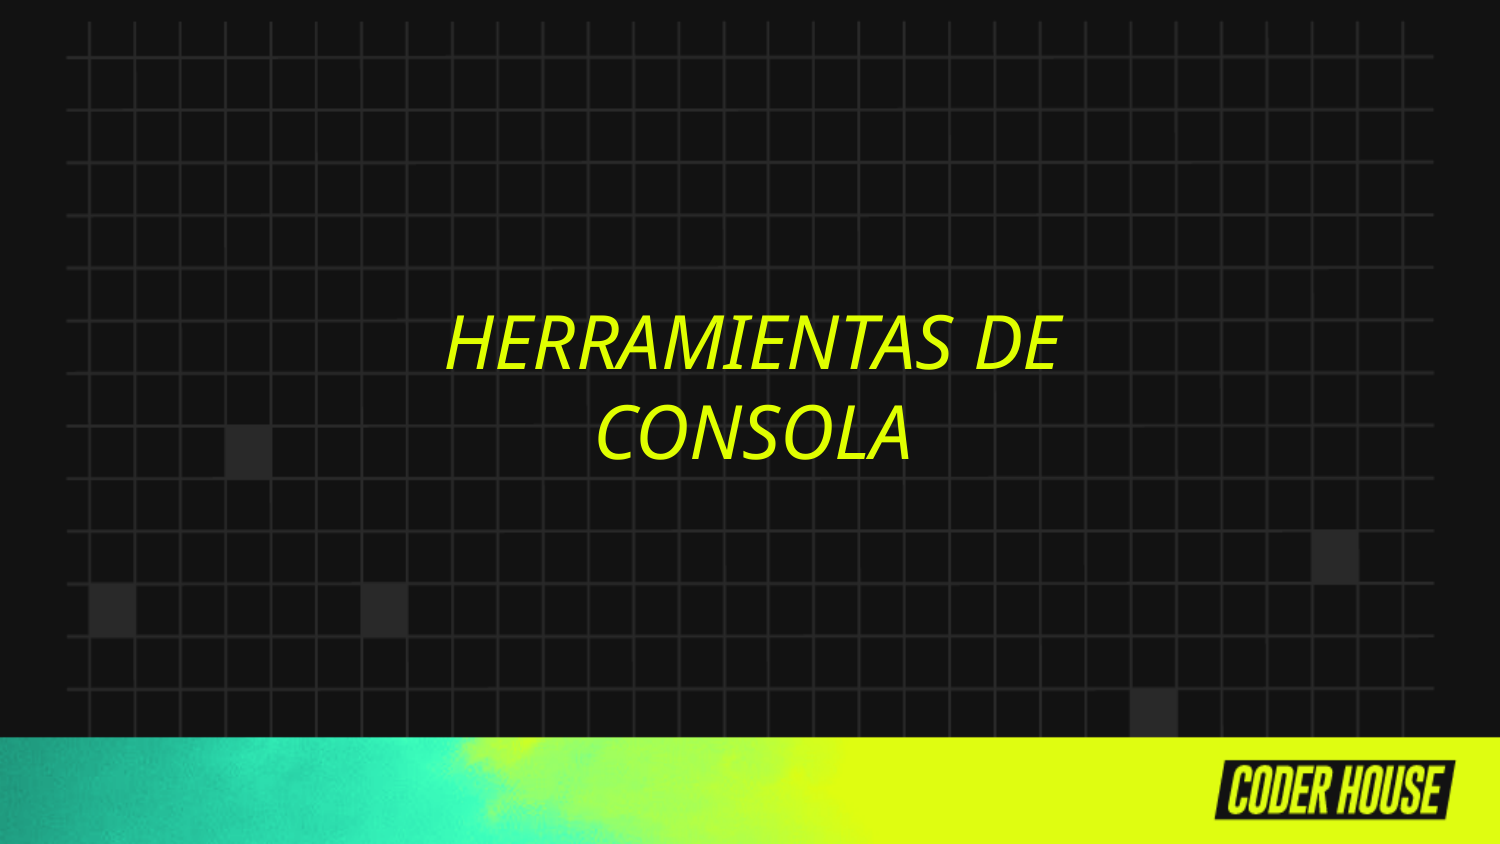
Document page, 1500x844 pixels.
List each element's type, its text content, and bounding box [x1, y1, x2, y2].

text_box HERRAMIENTAS DE CONSOLA [358, 303, 1147, 466]
picture [0, 0, 1500, 844]
